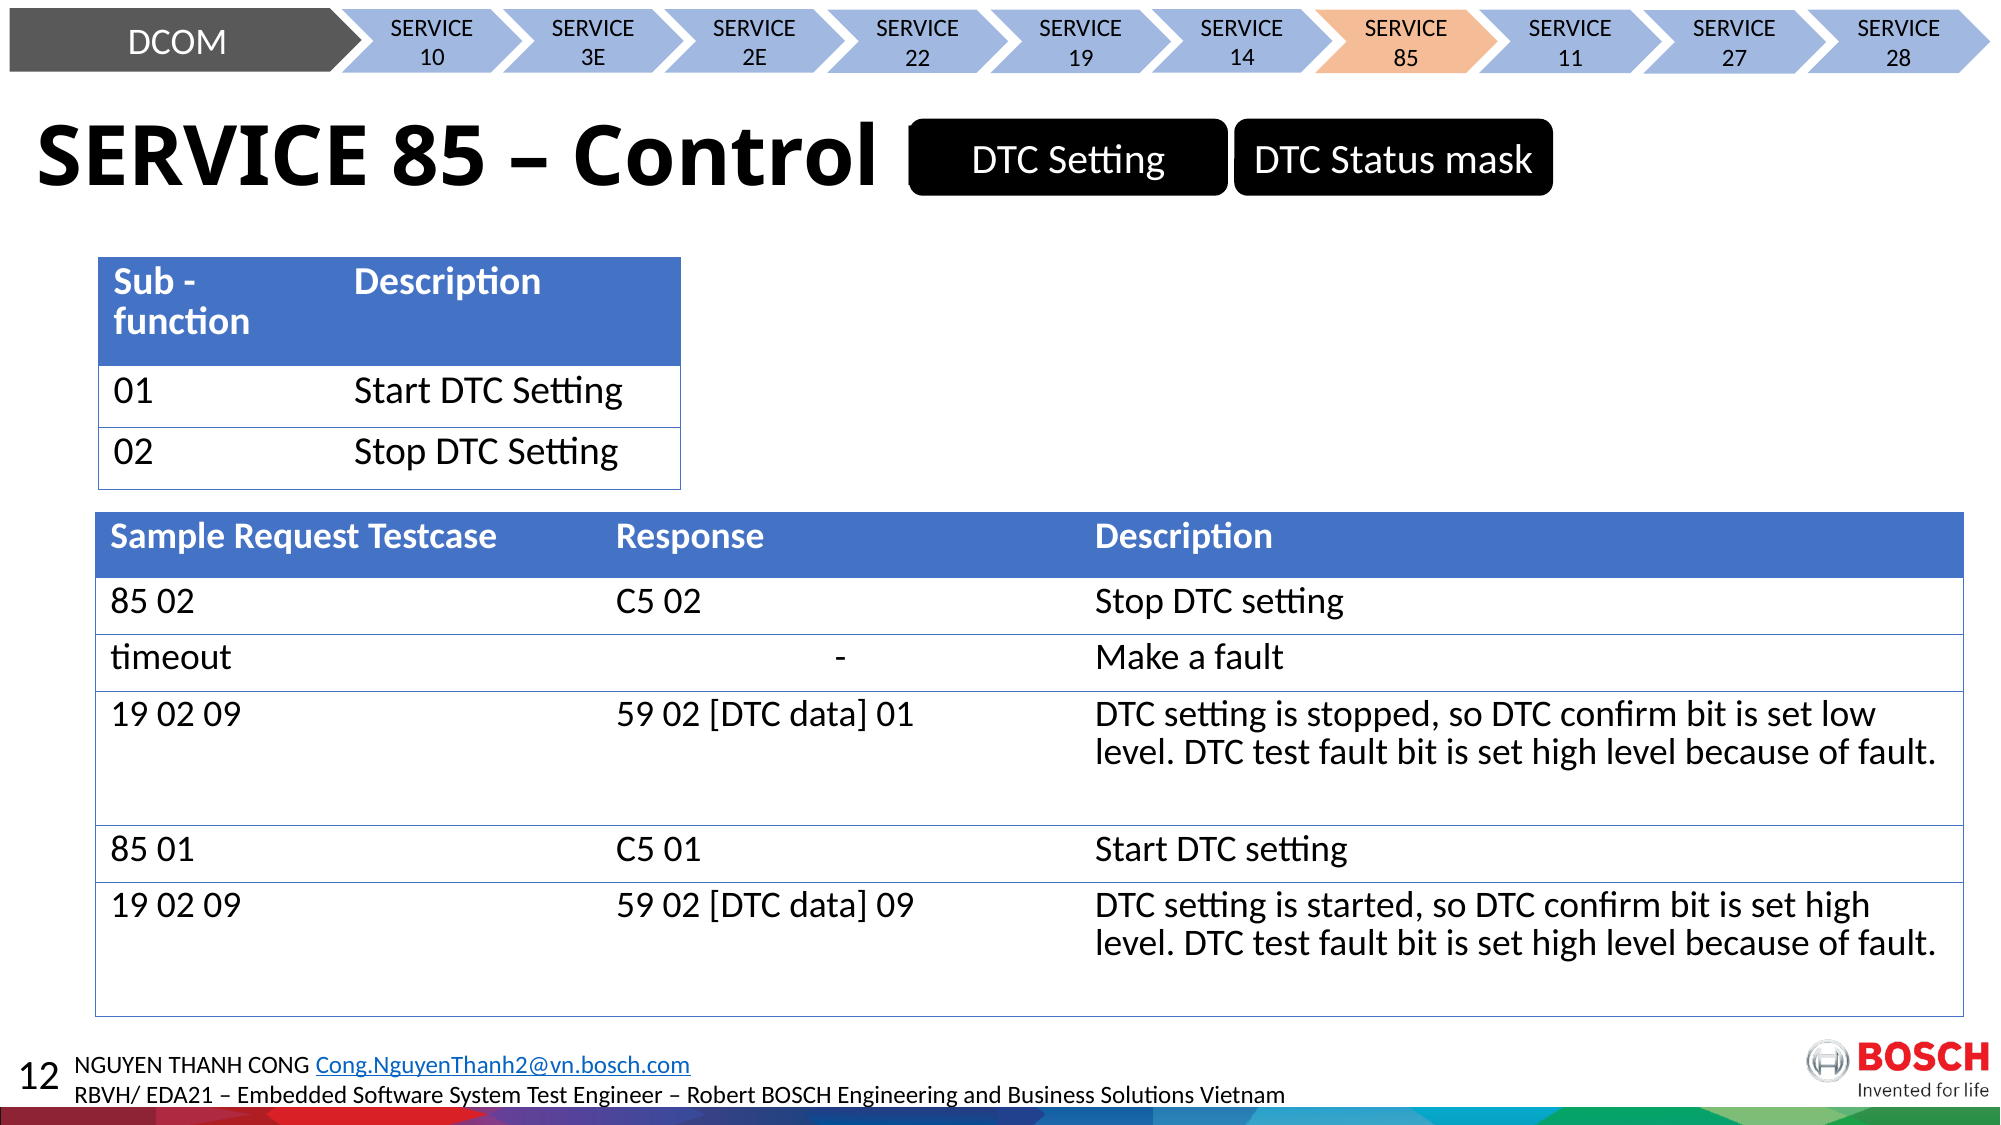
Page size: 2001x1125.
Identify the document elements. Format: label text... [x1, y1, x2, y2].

text_box SERVICE 22 [827, 9, 1009, 73]
table_cell 02 [99, 428, 339, 489]
table_cell Make a fault [1080, 635, 1963, 691]
text_box SERVICE 2E [664, 9, 846, 73]
text_box SERVICE 19 [990, 9, 1172, 74]
table_header Description [339, 258, 680, 365]
text_box DTC Setting [909, 118, 1228, 196]
table_cell timeout [96, 635, 601, 691]
text_box SERVICE 11 [1478, 9, 1662, 74]
table_cell C5 01 [601, 826, 1080, 882]
text_box DCOM [9, 8, 362, 72]
text_box SERVICE 85 [1314, 9, 1498, 74]
table_cell 59 02 [DTC data] 09 [601, 883, 1080, 1016]
table_cell Stop DTC Setting [339, 428, 680, 489]
table_cell 19 02 09 [96, 692, 601, 825]
picture [0, 1017, 2000, 1125]
text_box SERVICE 27 [1643, 10, 1827, 74]
table_header Description [1080, 513, 1963, 577]
table_header Sub -function [99, 258, 339, 365]
table_cell - [601, 635, 1080, 691]
text_box SERVICE 3E [502, 9, 684, 73]
table_cell 59 02 [DTC data] 01 [601, 692, 1080, 825]
text_box DTC Status mask [1234, 118, 1554, 196]
table_cell 01 [99, 366, 339, 427]
text_box SERVICE 14 [1151, 9, 1333, 73]
table_cell DTC setting is stopped, so DTC confirm bit is set low level. DTC test fault bit is set high level because of fault. [1080, 692, 1963, 825]
table_cell Start DTC setting [1080, 826, 1963, 882]
table_cell 85 01 [96, 826, 601, 882]
table_cell Stop DTC setting [1080, 578, 1963, 634]
table_cell C5 02 [601, 578, 1080, 634]
table_header Sample Request Testcase [96, 513, 601, 577]
table_cell DTC setting is started, so DTC confirm bit is set high level. DTC test fault bit is set high level because of fault. [1080, 883, 1963, 1016]
title SERVICE 85 – Control DTC [21, 73, 1180, 212]
table_cell 85 02 [96, 578, 601, 634]
table_cell Start DTC Setting [339, 366, 680, 427]
text_box SERVICE 28 [1807, 9, 1991, 74]
text_box SERVICE 10 [341, 9, 523, 73]
table_header Response [601, 513, 1080, 577]
table_cell 19 02 09 [96, 883, 601, 1016]
